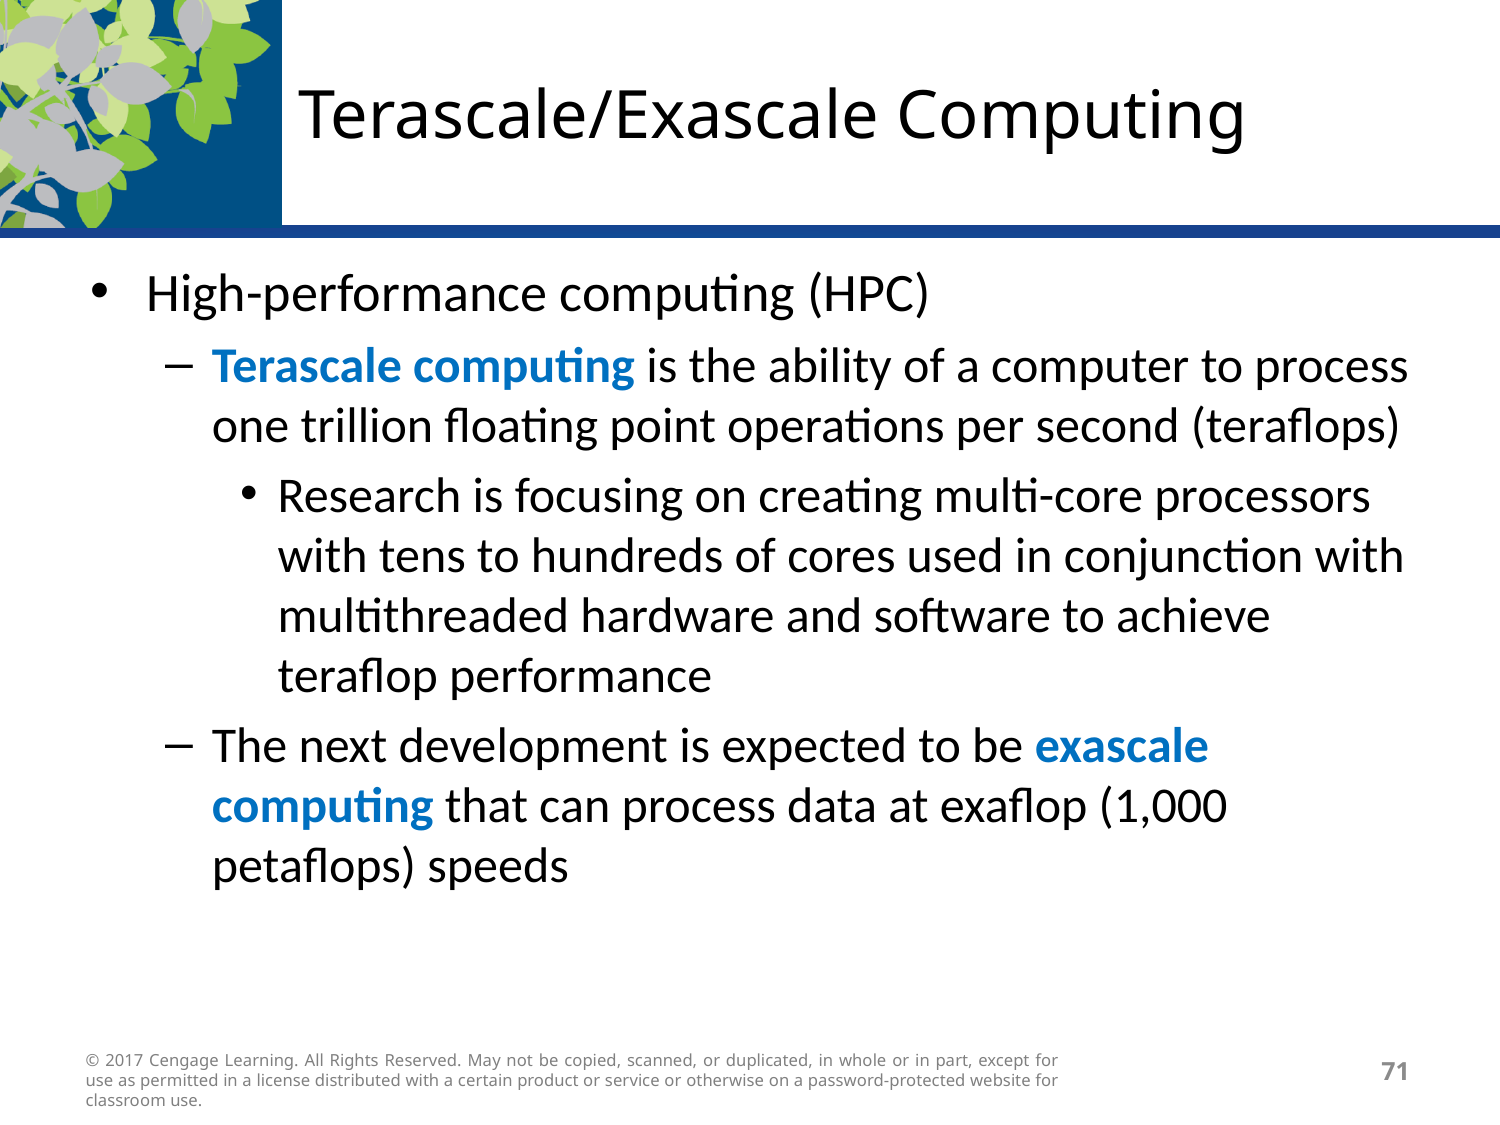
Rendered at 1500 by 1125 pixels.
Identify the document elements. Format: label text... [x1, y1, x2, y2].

footer © 2017 Cengage Learning. All Rights Reserved. May not be copied, scanned, or duplicated, in whole or in part, except for use as permitted in a license distributed with a certain product or service or otherwise on a password-protected website for classroom use. [70, 1042, 1074, 1103]
list High-performance computing (HPC) Terascale computing is the ability of a computer to process one trillion floating point operations per second (teraflops) Research is focusing on creating multi-core processors with tens to hundreds of cores used in conjunction with multithreaded hardware and software to achieve teraflop performance The next development is expected to be exascale computing that can process data at exaflop (1,000 petaflops) speeds [74, 249, 1426, 1006]
title Terascale/Exascale Computing [283, 44, 1483, 179]
slide_number 71 [1074, 1042, 1425, 1103]
picture [0, 0, 1500, 238]
